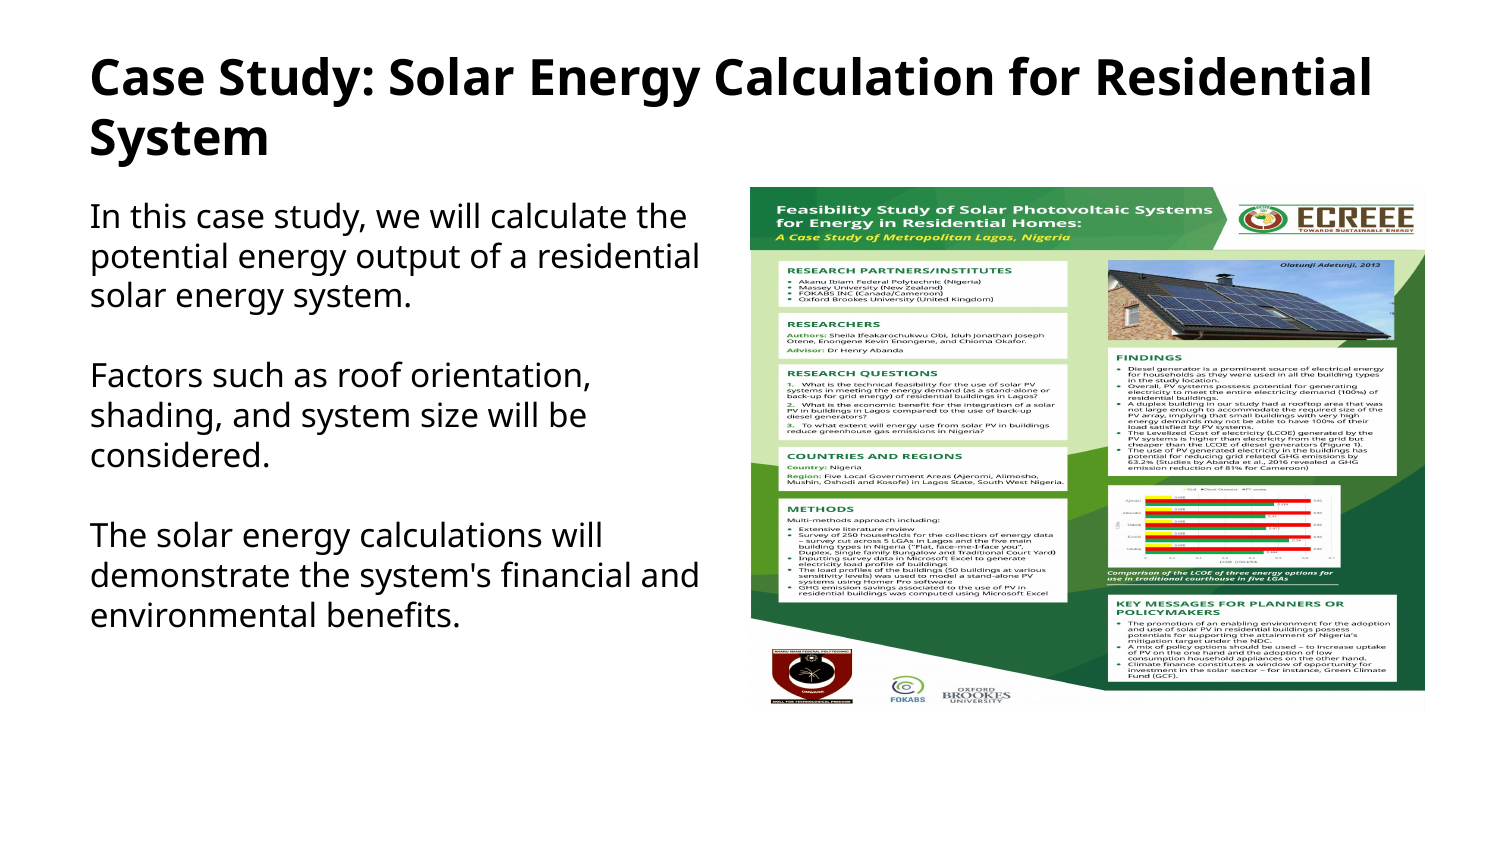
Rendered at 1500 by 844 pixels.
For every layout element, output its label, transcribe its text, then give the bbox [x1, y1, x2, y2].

text_box In this case study, we will calculate the potential energy output of a residential solar energy system. Factors such as roof orientation, shading, and system size will be considered. The solar energy calculations will demonstrate the system's financial and environmental benefits. [74, 187, 749, 713]
picture [749, 187, 1425, 713]
text_box Case Study: Solar Energy Calculation for Residential System [74, 37, 1425, 173]
